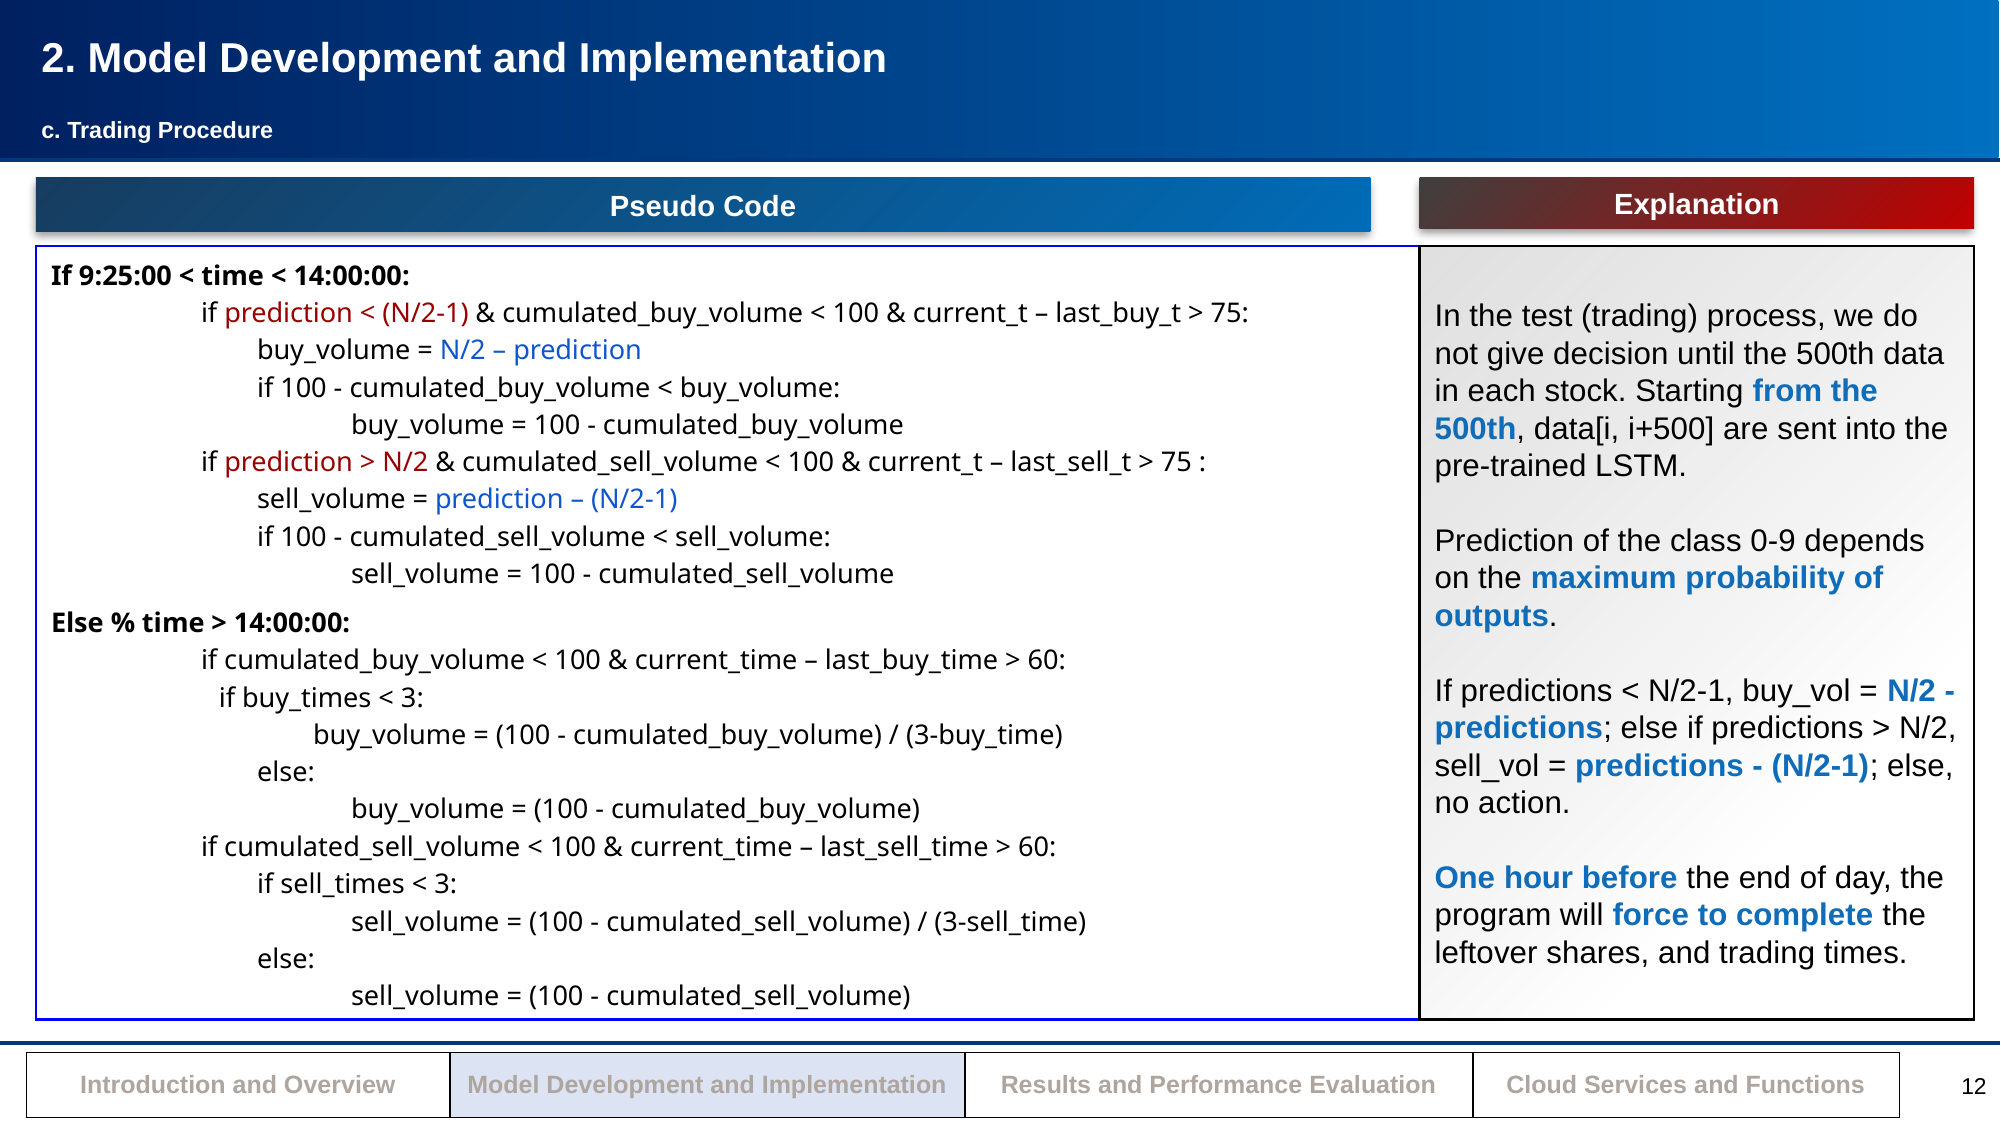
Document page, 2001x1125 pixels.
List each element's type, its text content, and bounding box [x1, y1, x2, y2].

text_box If 9:25:00 < time < 14:00:00: if prediction < (N/2-1) & cumulated_buy_volume < 100 & current_t – last_buy_t > 75: buy_volume = N/2 – prediction if 100 - cumulated_buy_volume < buy_volume: buy_volume = 100 - cumulated_buy_volume if prediction > N/2 & cumulated_sell_volume < 100 & current_t – last_sell_t > 75 : sell_volume = prediction – (N/2-1) if 100 - cumulated_sell_volume < sell_volume: sell_volume = 100 - cumulated_sell_volume Else % time > 14:00:00: if cumulated_buy_volume < 100 & current_time – last_buy_time > 60: if buy_times < 3: buy_volume = (100 - cumulated_buy_volume) / (3-buy_time) else: buy_volume = (100 - cumulated_buy_volume) if cumulated_sell_volume < 100 & current_time – last_sell_time > 60: if sell_times < 3: sell_volume = (100 - cumulated_sell_volume) / (3-sell_time) else: sell_volume = (100 - cumulated_sell_volume) [36, 245, 1419, 1020]
slide_number 12 [1942, 1059, 1999, 1111]
text_box Explanation [1419, 177, 1975, 229]
title 2. Model Development and Implementation [26, 20, 1783, 99]
list c. Trading Procedure [26, 110, 1783, 151]
text_box Pseudo Code [35, 177, 1371, 232]
text_box In the test (trading) process, we do not give decision until the 500th data in each stock. Starting from the 500th, data[i, i+500] are sent into the pre-trained LSTM. Prediction of the class 0-9 depends on the maximum probability of outputs. If predictions < N/2-1, buy_vol = N/2 - predictions; else if predictions > N/2, sell_vol = predictions - (N/2-1); else, no action. One hour before the end of day, the program will force to complete the leftover shares, and trading times. [1419, 245, 1975, 1020]
